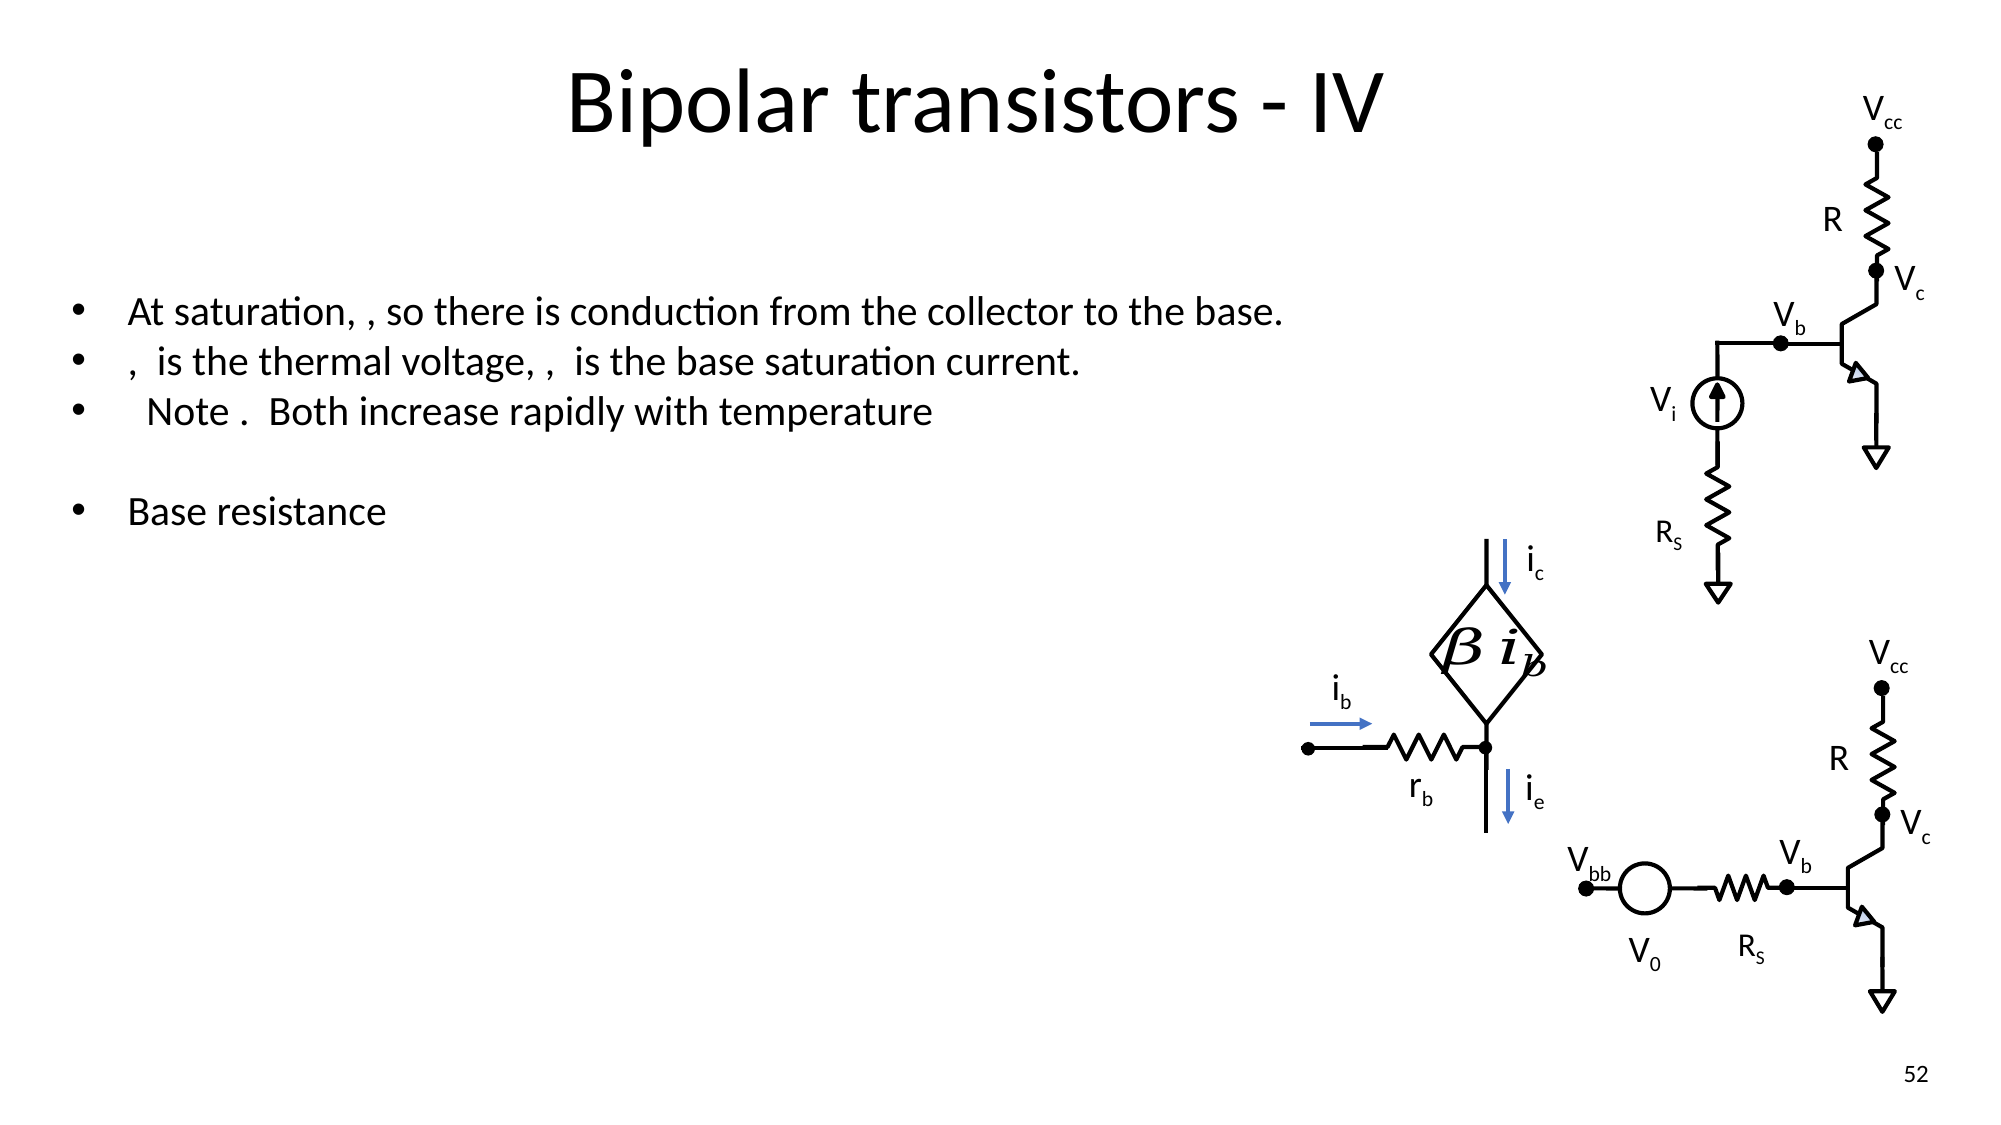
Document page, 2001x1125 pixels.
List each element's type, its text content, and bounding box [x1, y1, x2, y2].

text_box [1289, 526, 1567, 834]
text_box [1634, 75, 1940, 603]
slide_number 52 [1586, 1012, 1937, 1125]
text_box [1550, 619, 1947, 1012]
text_box Bipolar transistors - IV [30, 33, 1922, 158]
